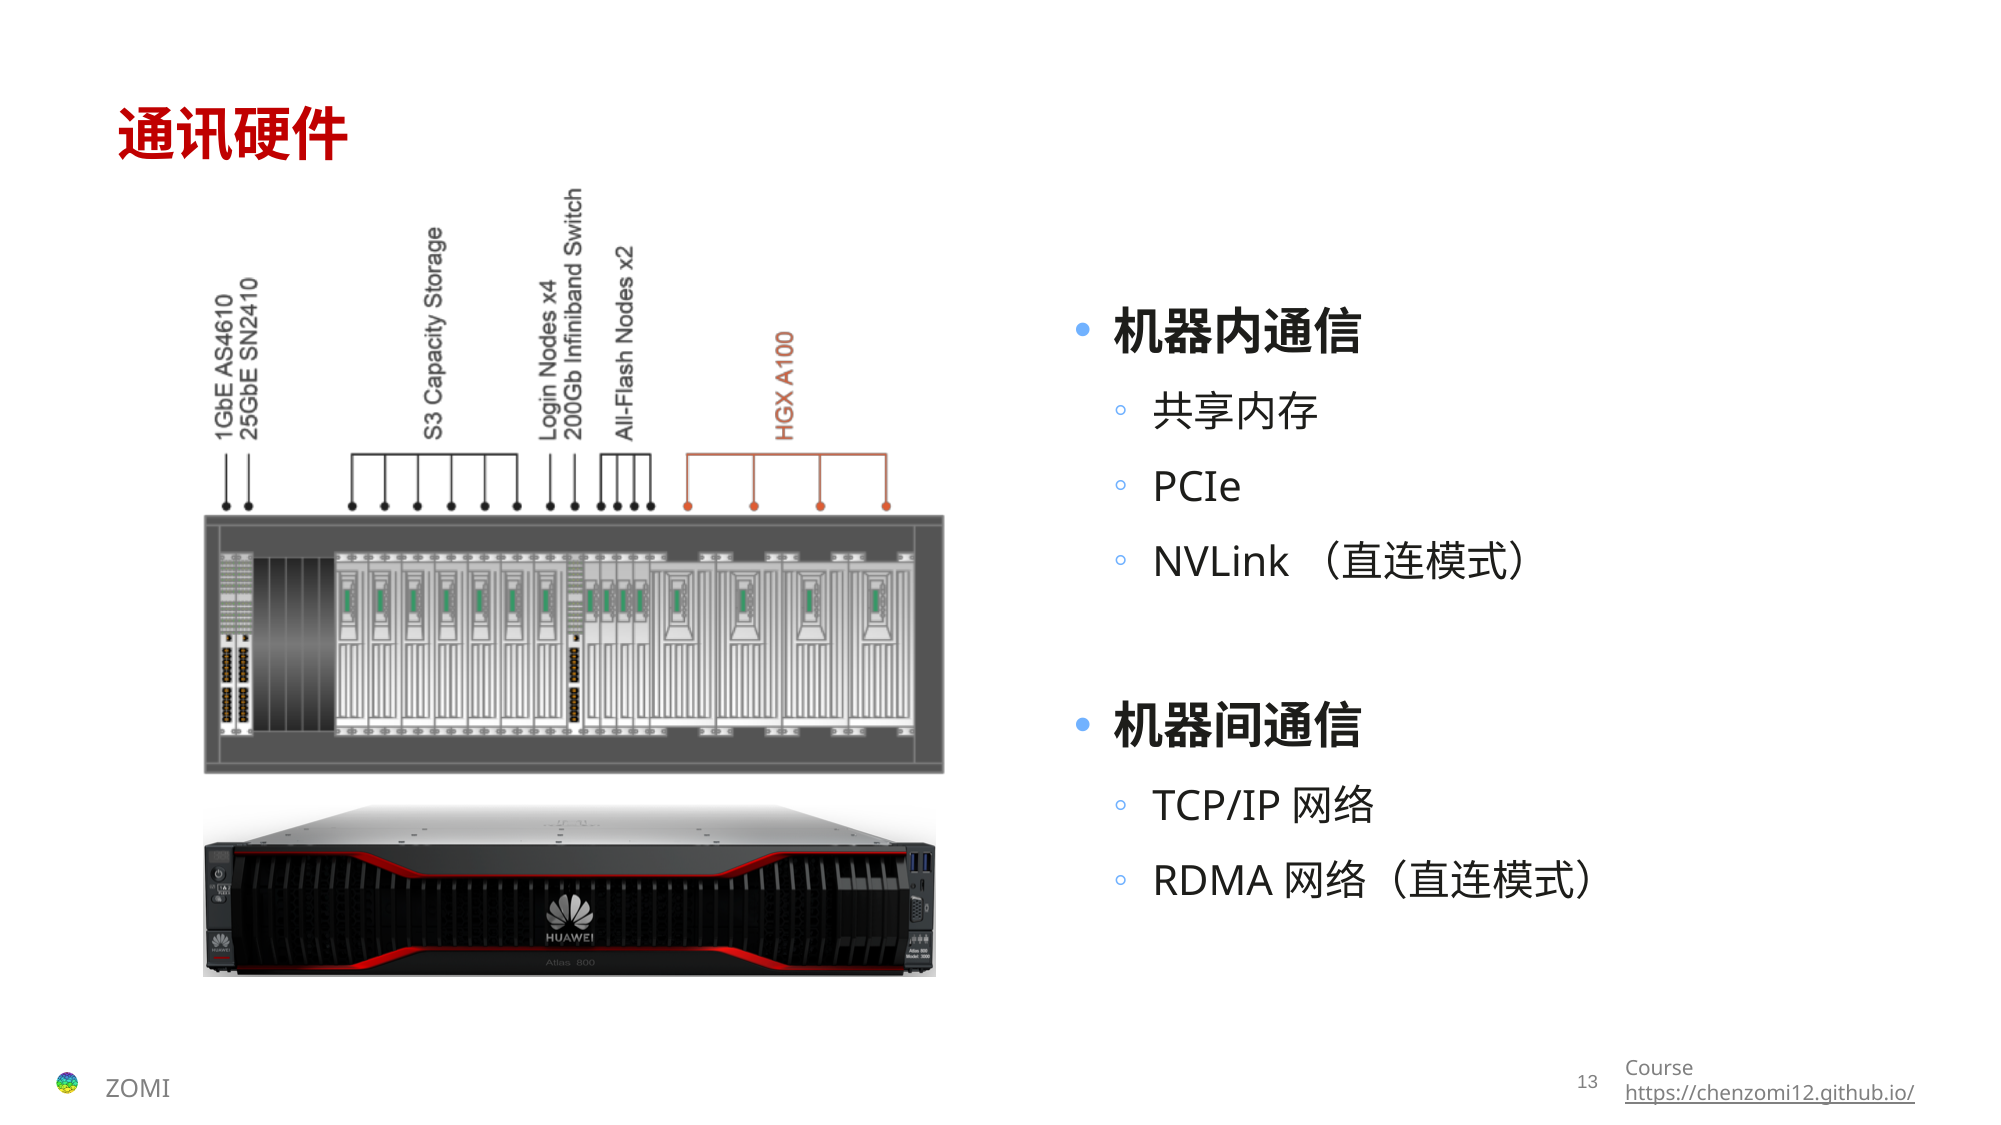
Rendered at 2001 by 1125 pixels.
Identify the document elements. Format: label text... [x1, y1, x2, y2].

picture [57, 1073, 77, 1093]
list 机器内通信 共享内存 PCIe NVLink（直连模式） 机器间通信 TCP/IP网络 RDMA网络（直连模式） [1059, 196, 1760, 977]
title 通讯硬件 [102, 90, 1901, 187]
picture [186, 112, 953, 977]
